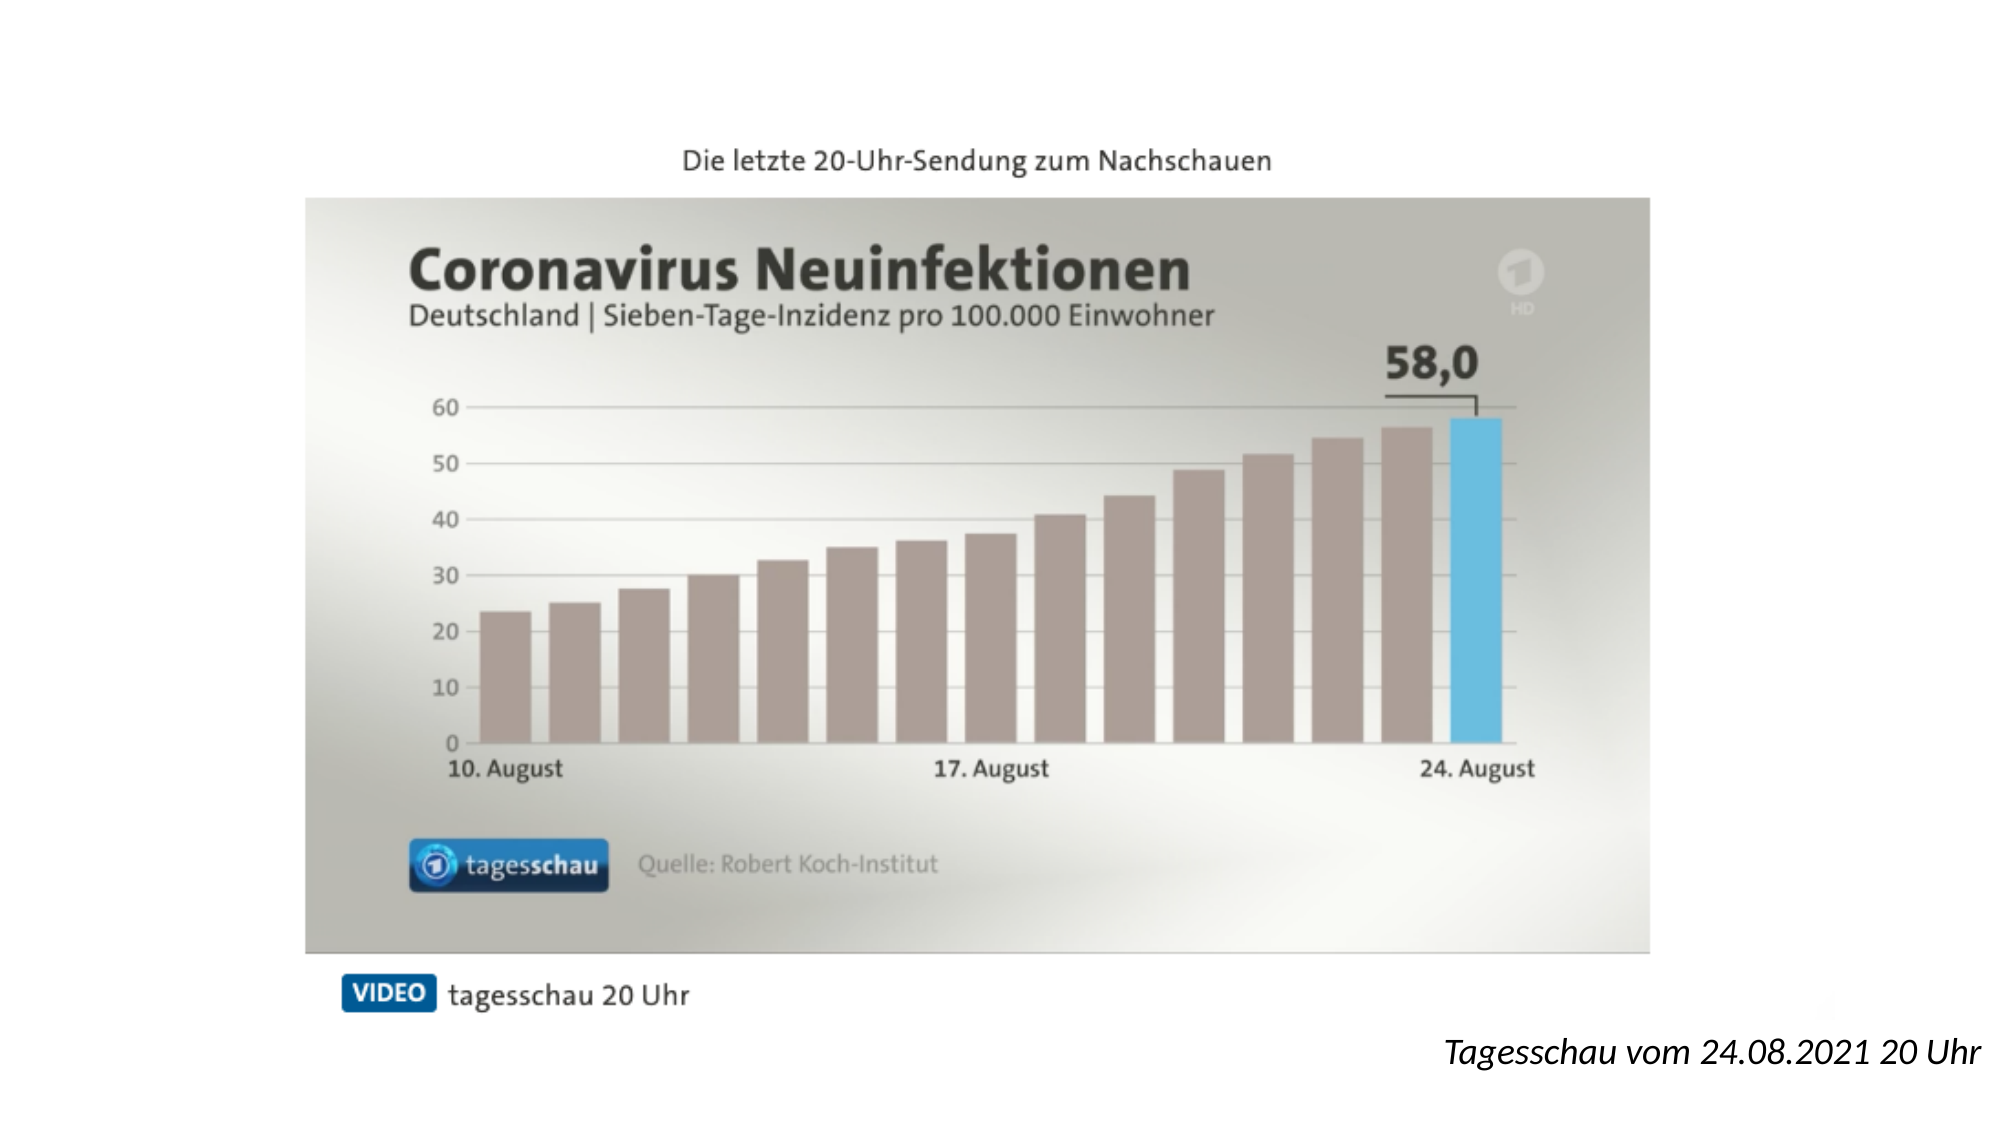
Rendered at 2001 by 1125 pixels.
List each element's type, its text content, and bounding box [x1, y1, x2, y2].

text_box Tagesschau vom 24.08.2021 20 Uhr [1428, 1019, 1997, 1080]
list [165, 105, 1835, 1020]
